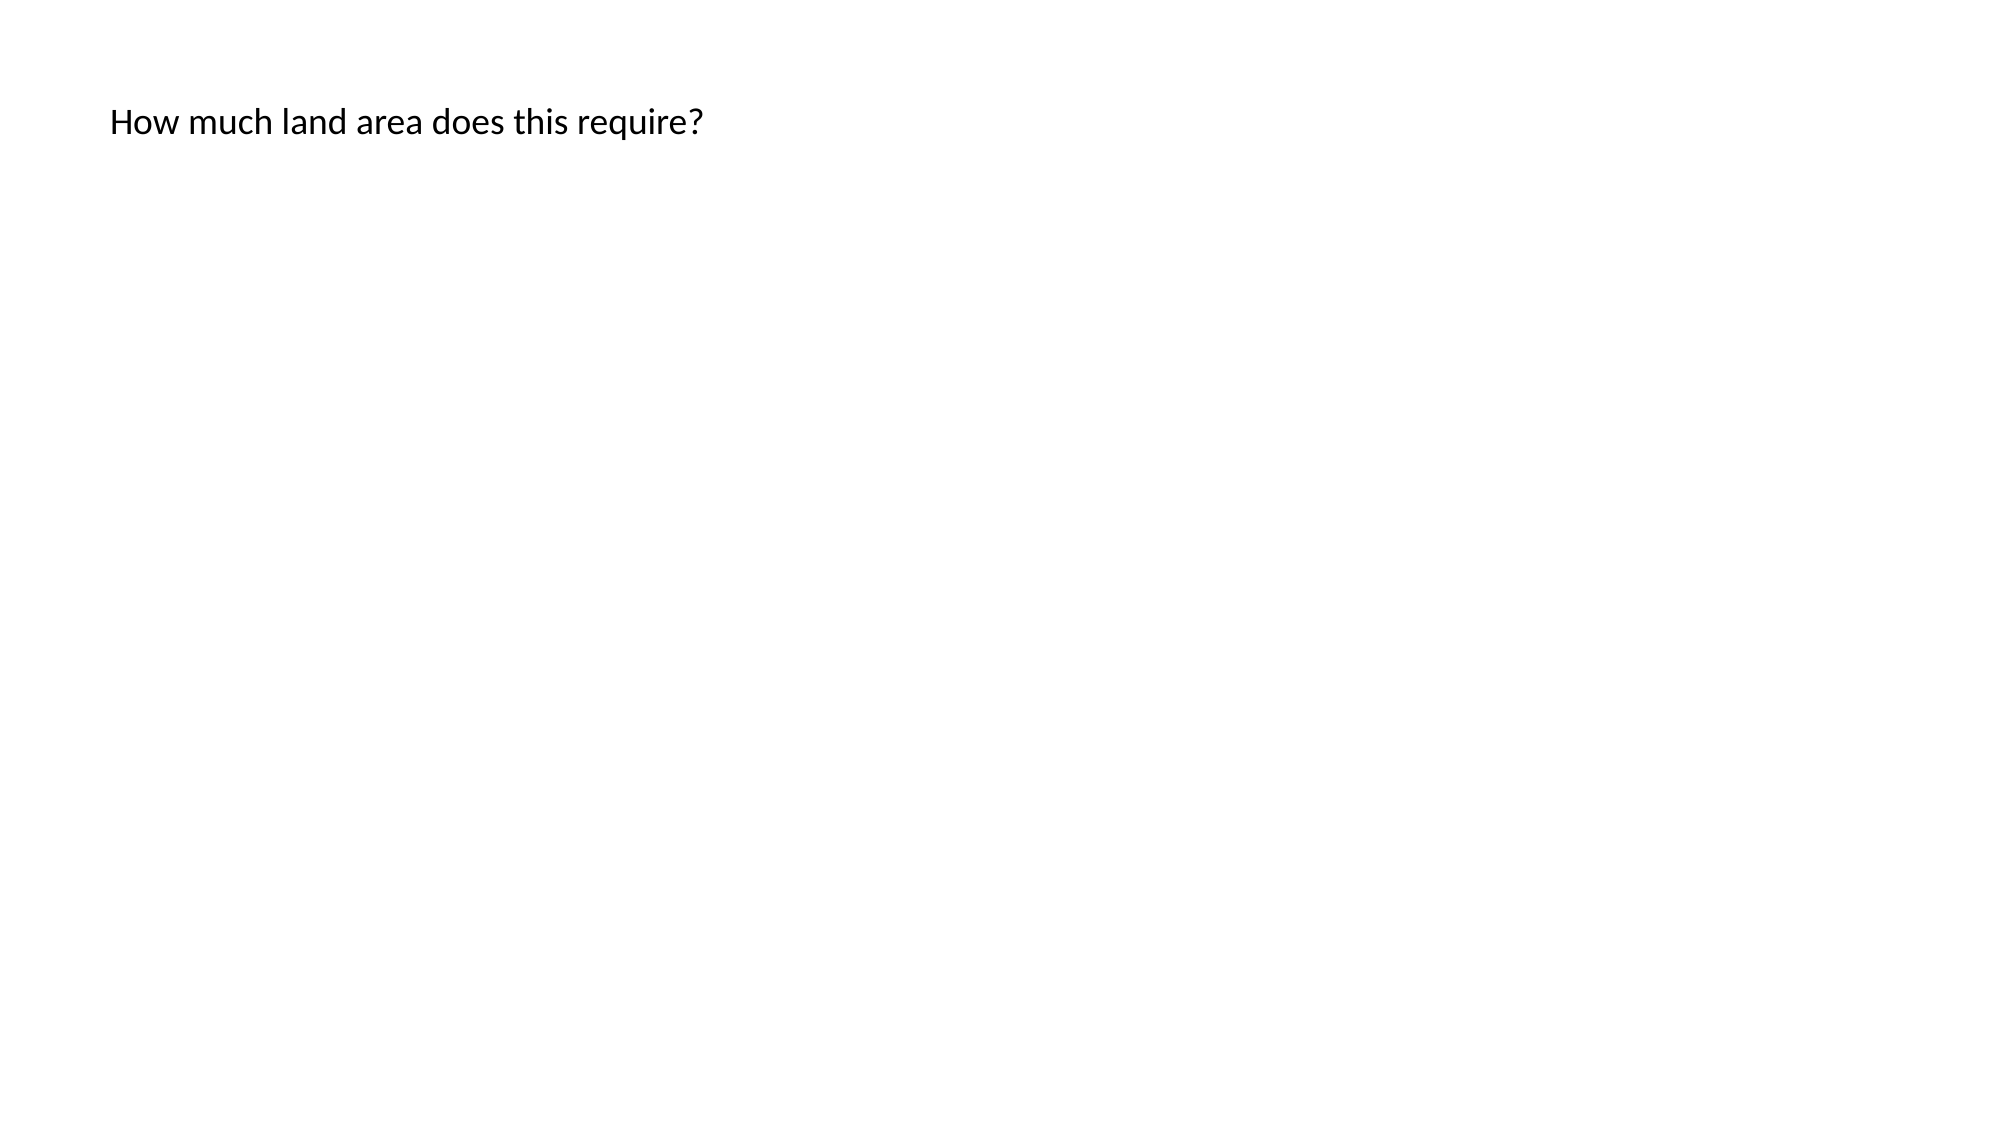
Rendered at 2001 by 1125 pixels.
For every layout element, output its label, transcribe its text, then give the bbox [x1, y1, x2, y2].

text_box How much land area does this require? [95, 89, 1165, 195]
